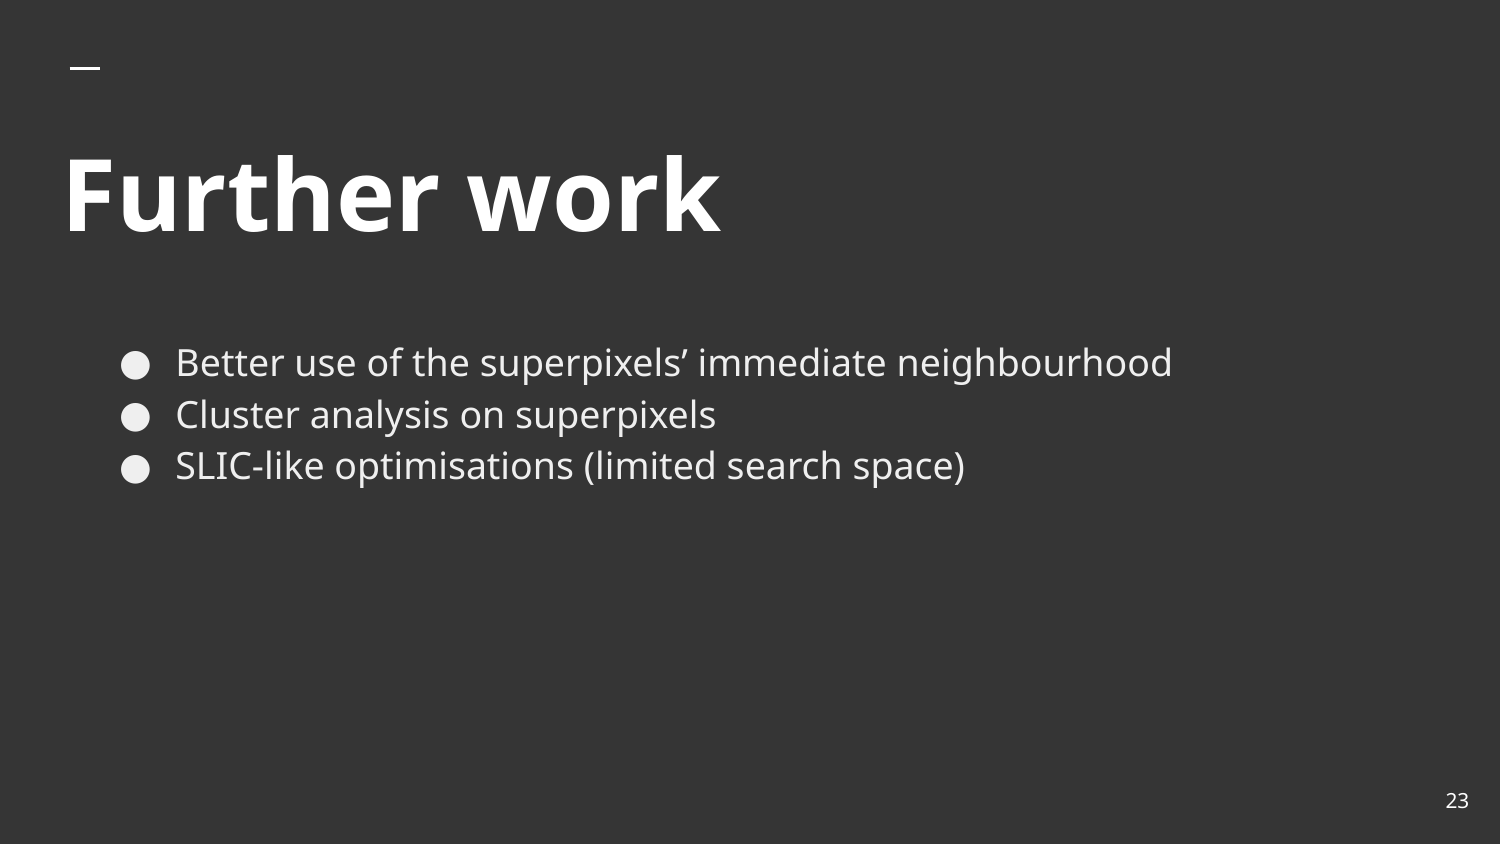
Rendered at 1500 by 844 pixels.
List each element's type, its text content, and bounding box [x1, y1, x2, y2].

title Further work [46, 116, 1309, 278]
slide_number ‹#› [1394, 769, 1484, 834]
title Better use of the superpixels’ immediate neighbourhood Cluster analysis on superpixels SLIC-like optimisations (limited search space) [85, 317, 1262, 821]
